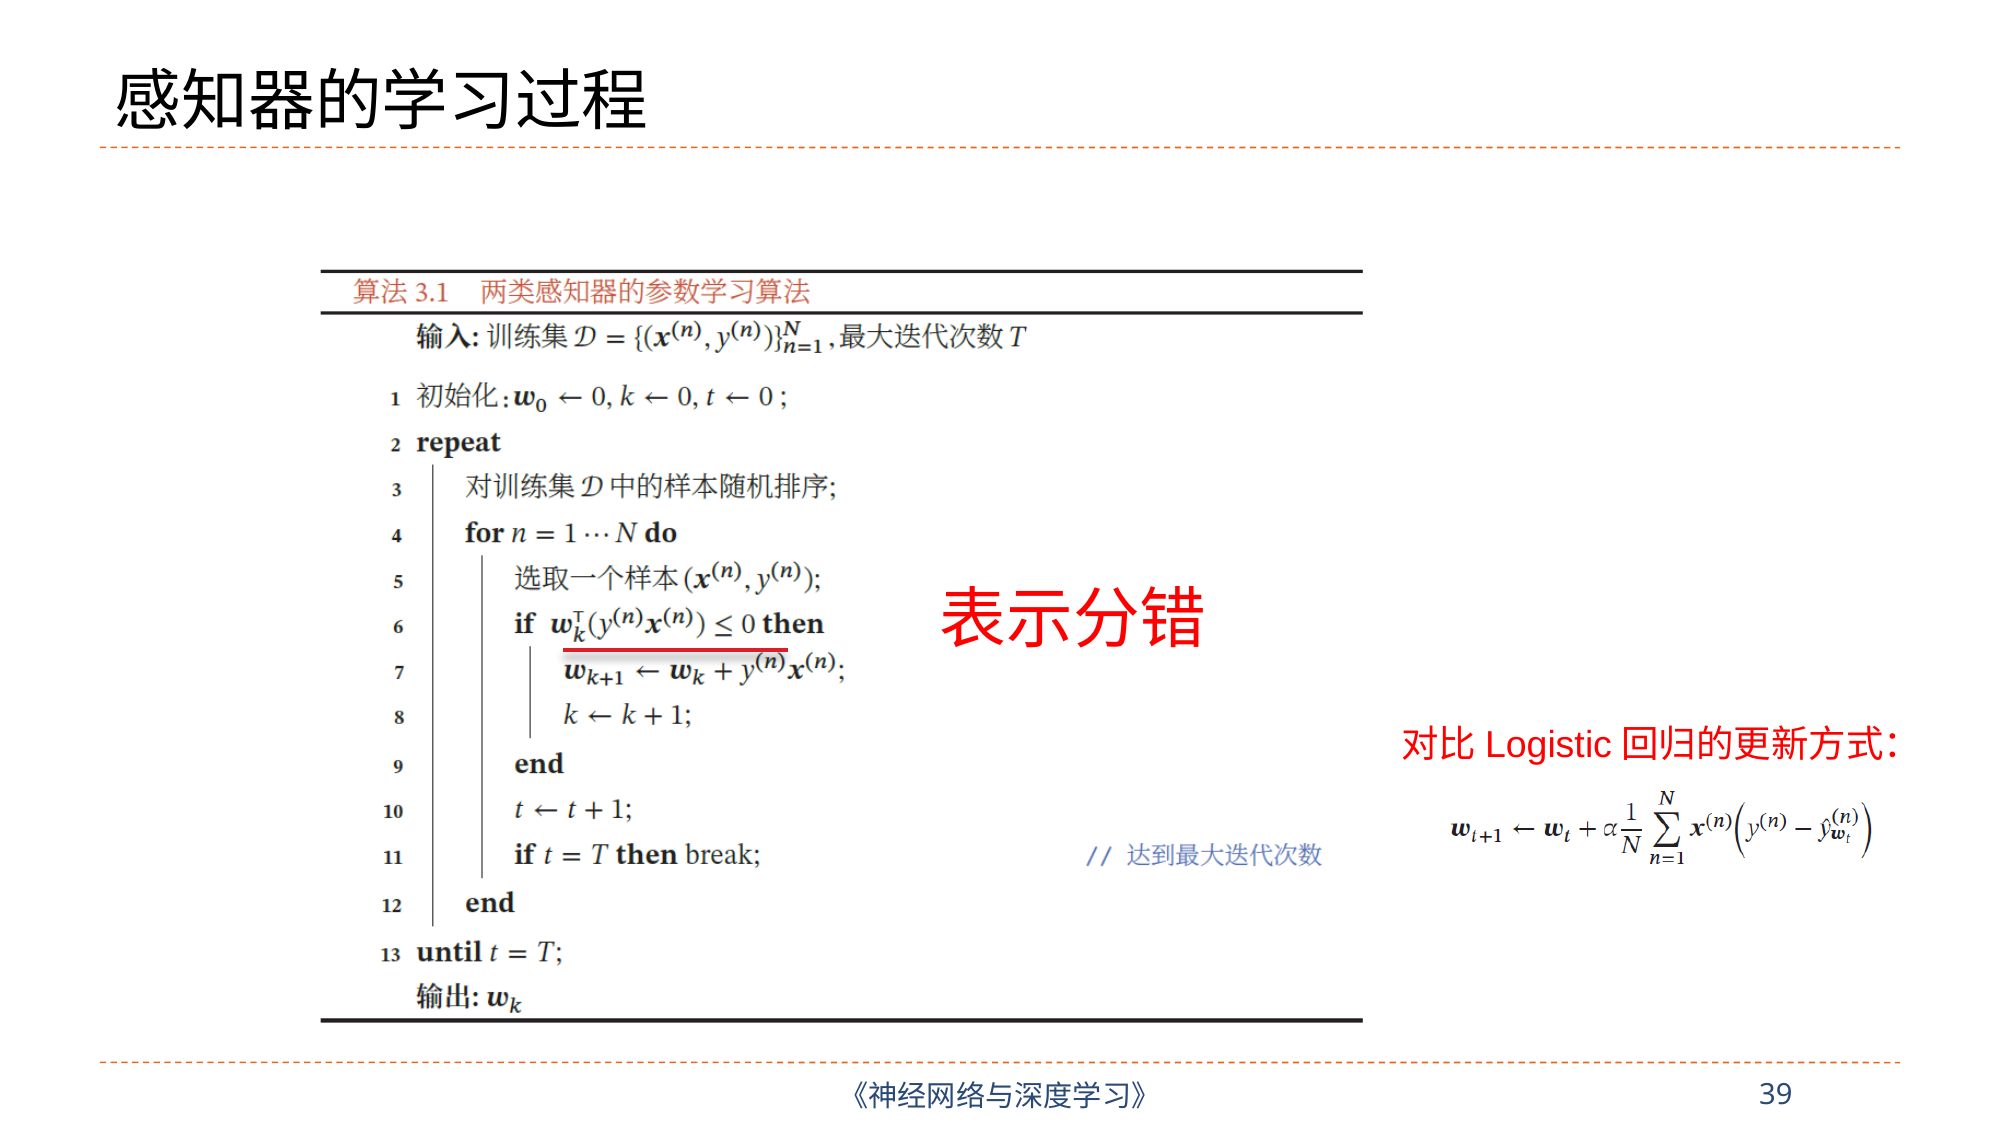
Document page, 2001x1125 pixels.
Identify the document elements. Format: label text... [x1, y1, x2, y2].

picture [312, 249, 1376, 1038]
title 感知器的学习过程 [99, 24, 1900, 146]
text_box 对比Logistic回归的更新方式： [1386, 712, 1936, 773]
picture [1449, 786, 1873, 871]
